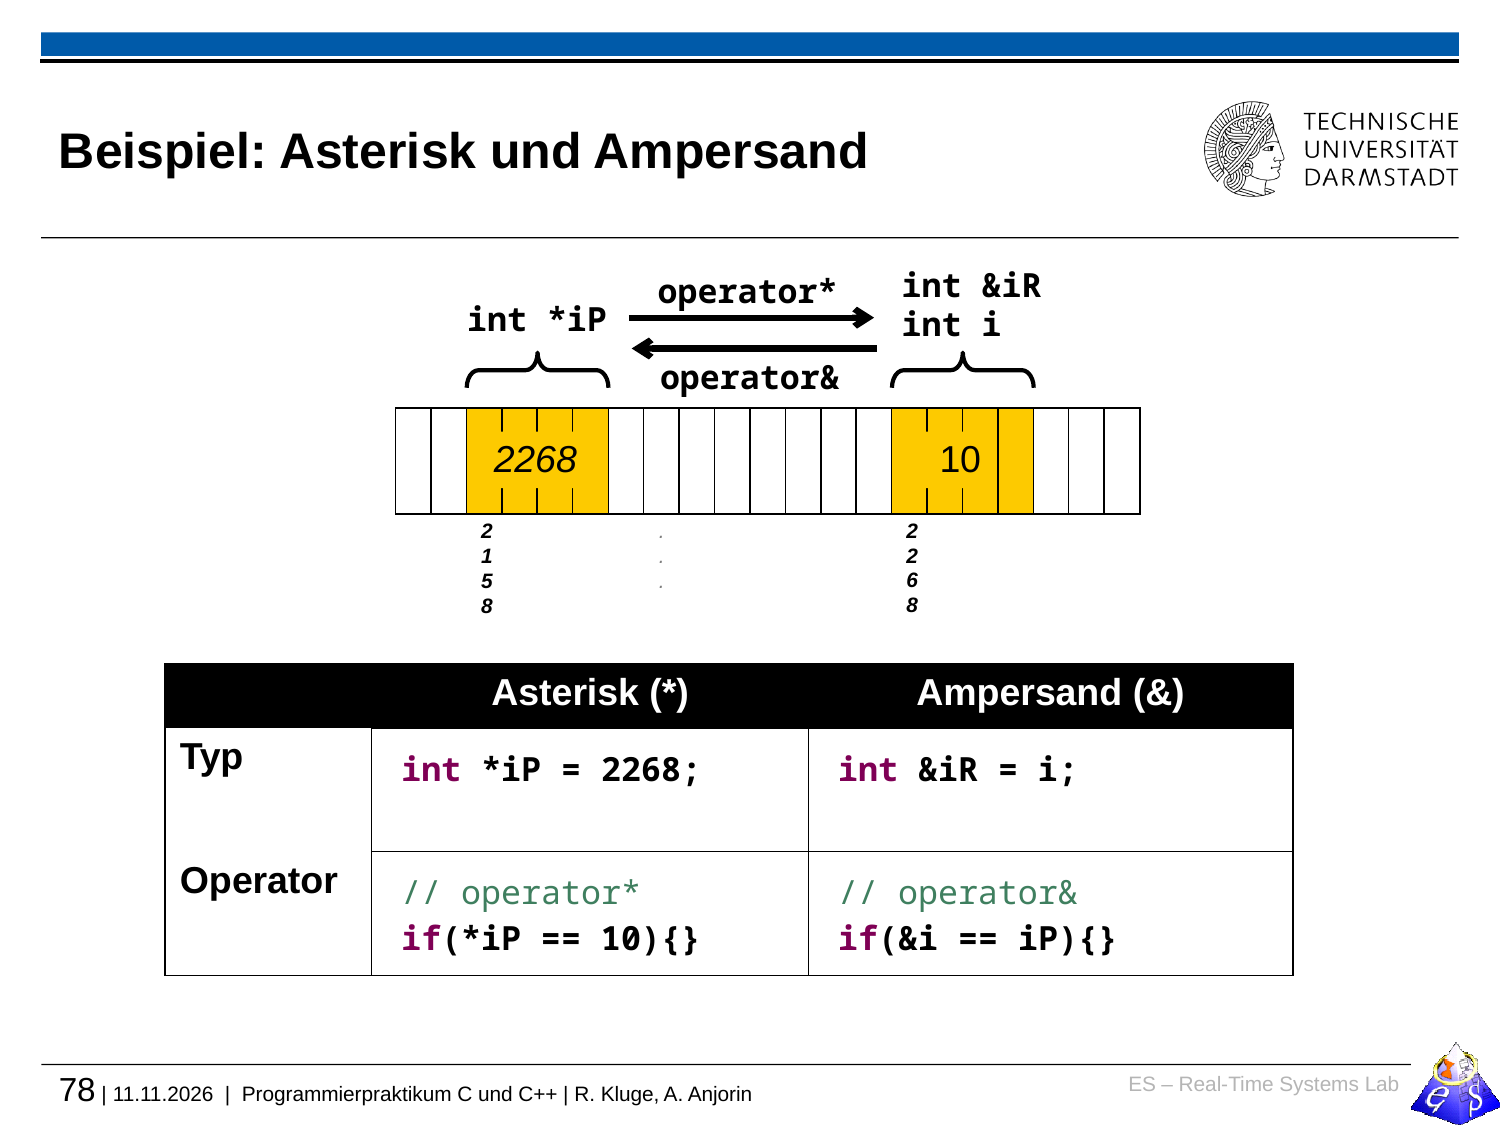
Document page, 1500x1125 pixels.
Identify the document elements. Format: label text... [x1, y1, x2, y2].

table_header [166, 665, 372, 728]
table_cell Typ [166, 728, 371, 852]
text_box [395, 256, 1141, 626]
table_cell int &iR = i; [809, 729, 1292, 851]
table_cell // operator* if(*iP == 10){} [372, 852, 808, 975]
table_header Asterisk (*) [372, 665, 809, 727]
picture [1187, 84, 1483, 214]
table_cell // operator& if(&i == iP){} [809, 852, 1292, 975]
table_cell int *iP = 2268; [372, 729, 808, 851]
picture [1411, 1041, 1500, 1125]
title Beispiel: Asterisk und Ampersand [58, 80, 1187, 218]
table_header Ampersand (&) [809, 665, 1292, 727]
table_cell Operator [166, 852, 371, 975]
